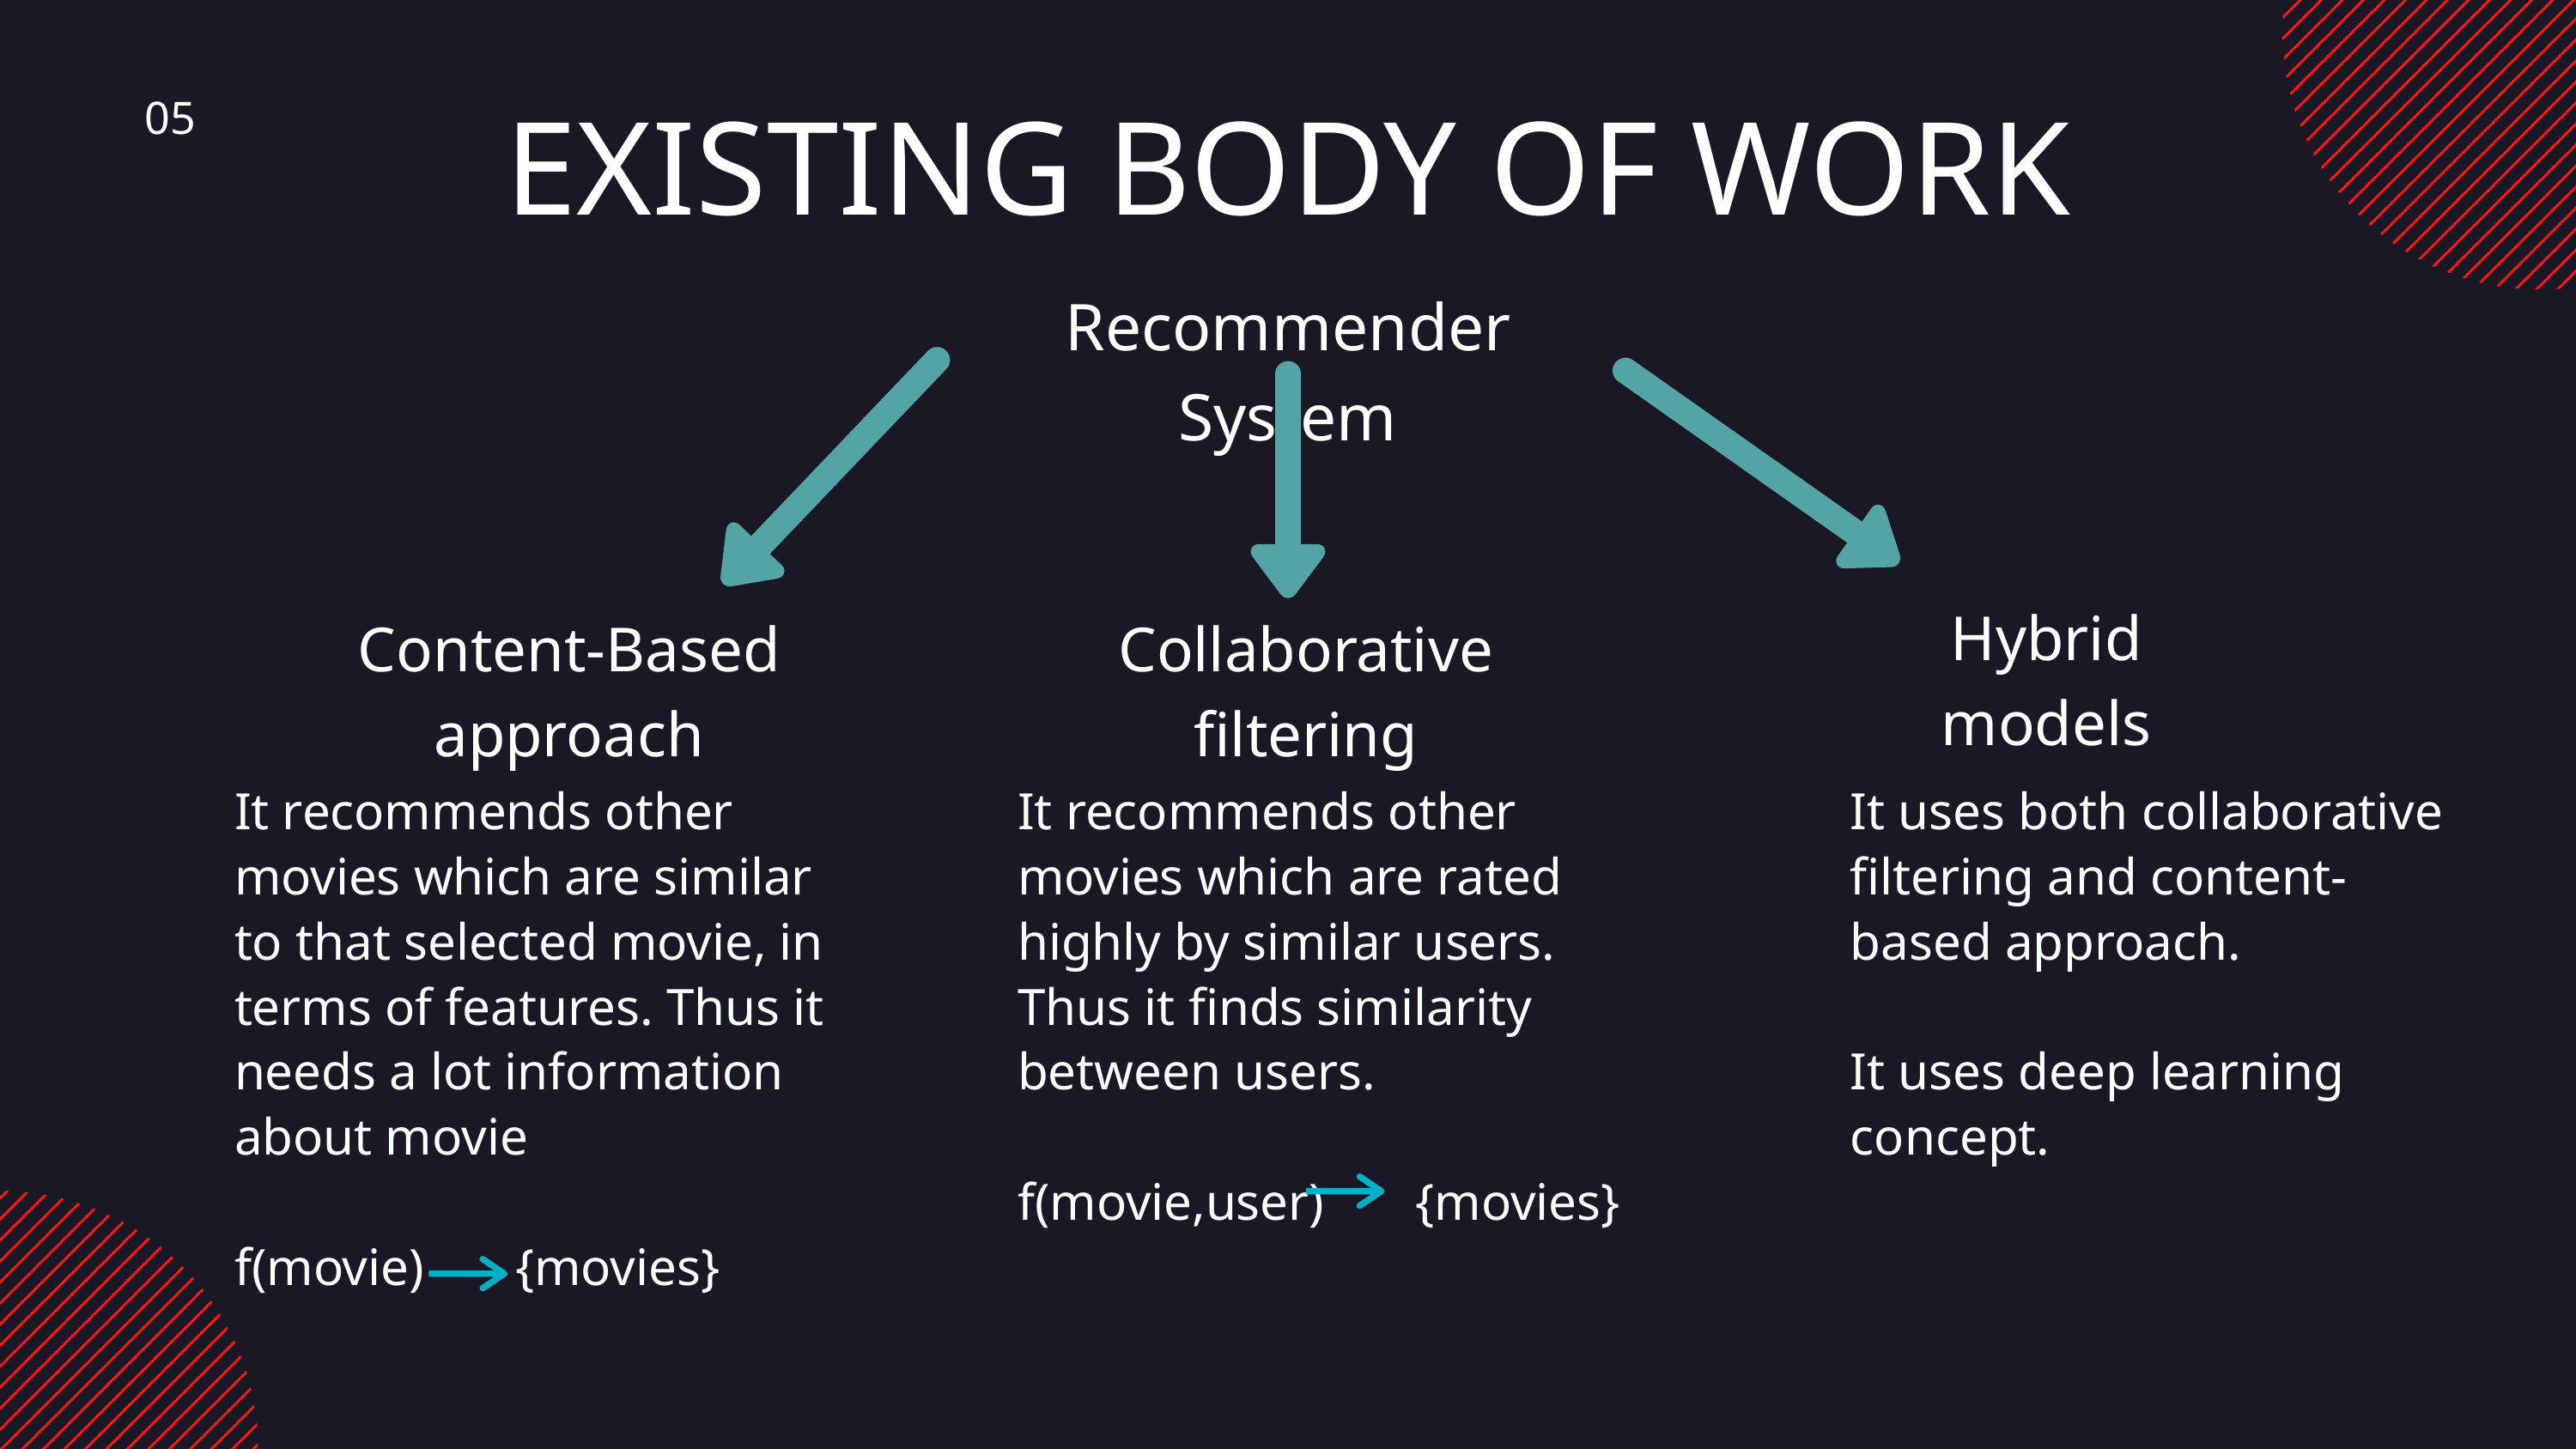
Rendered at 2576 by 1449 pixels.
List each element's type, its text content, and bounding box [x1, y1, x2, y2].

text_box It uses both collaborative filtering and content-based approach. It uses deep learning concept. [1850, 774, 2488, 1166]
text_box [428, 1255, 508, 1292]
text_box 05 [144, 89, 325, 144]
text_box Hybrid models [1850, 587, 2243, 758]
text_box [1169, 442, 1407, 518]
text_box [672, 429, 997, 505]
text_box Recommender System [963, 273, 1613, 454]
text_box EXISTING BODY OF WORK [352, 99, 2223, 241]
text_box Content-Based approach [234, 598, 904, 769]
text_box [1305, 1173, 1385, 1210]
text_box It recommends other movies which are similar to that selected movie, in terms of features. Thus it needs a lot information about movie f(movie) {movies} [234, 774, 861, 1295]
picture [0, 1191, 258, 1449]
text_box Collaborative filtering [1018, 598, 1595, 769]
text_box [1583, 426, 1931, 501]
text_box It recommends other movies which are rated highly by similar users. Thus it finds similarity between users. f(movie,user) {movies} [1018, 774, 1649, 1231]
picture [2282, 0, 2576, 289]
